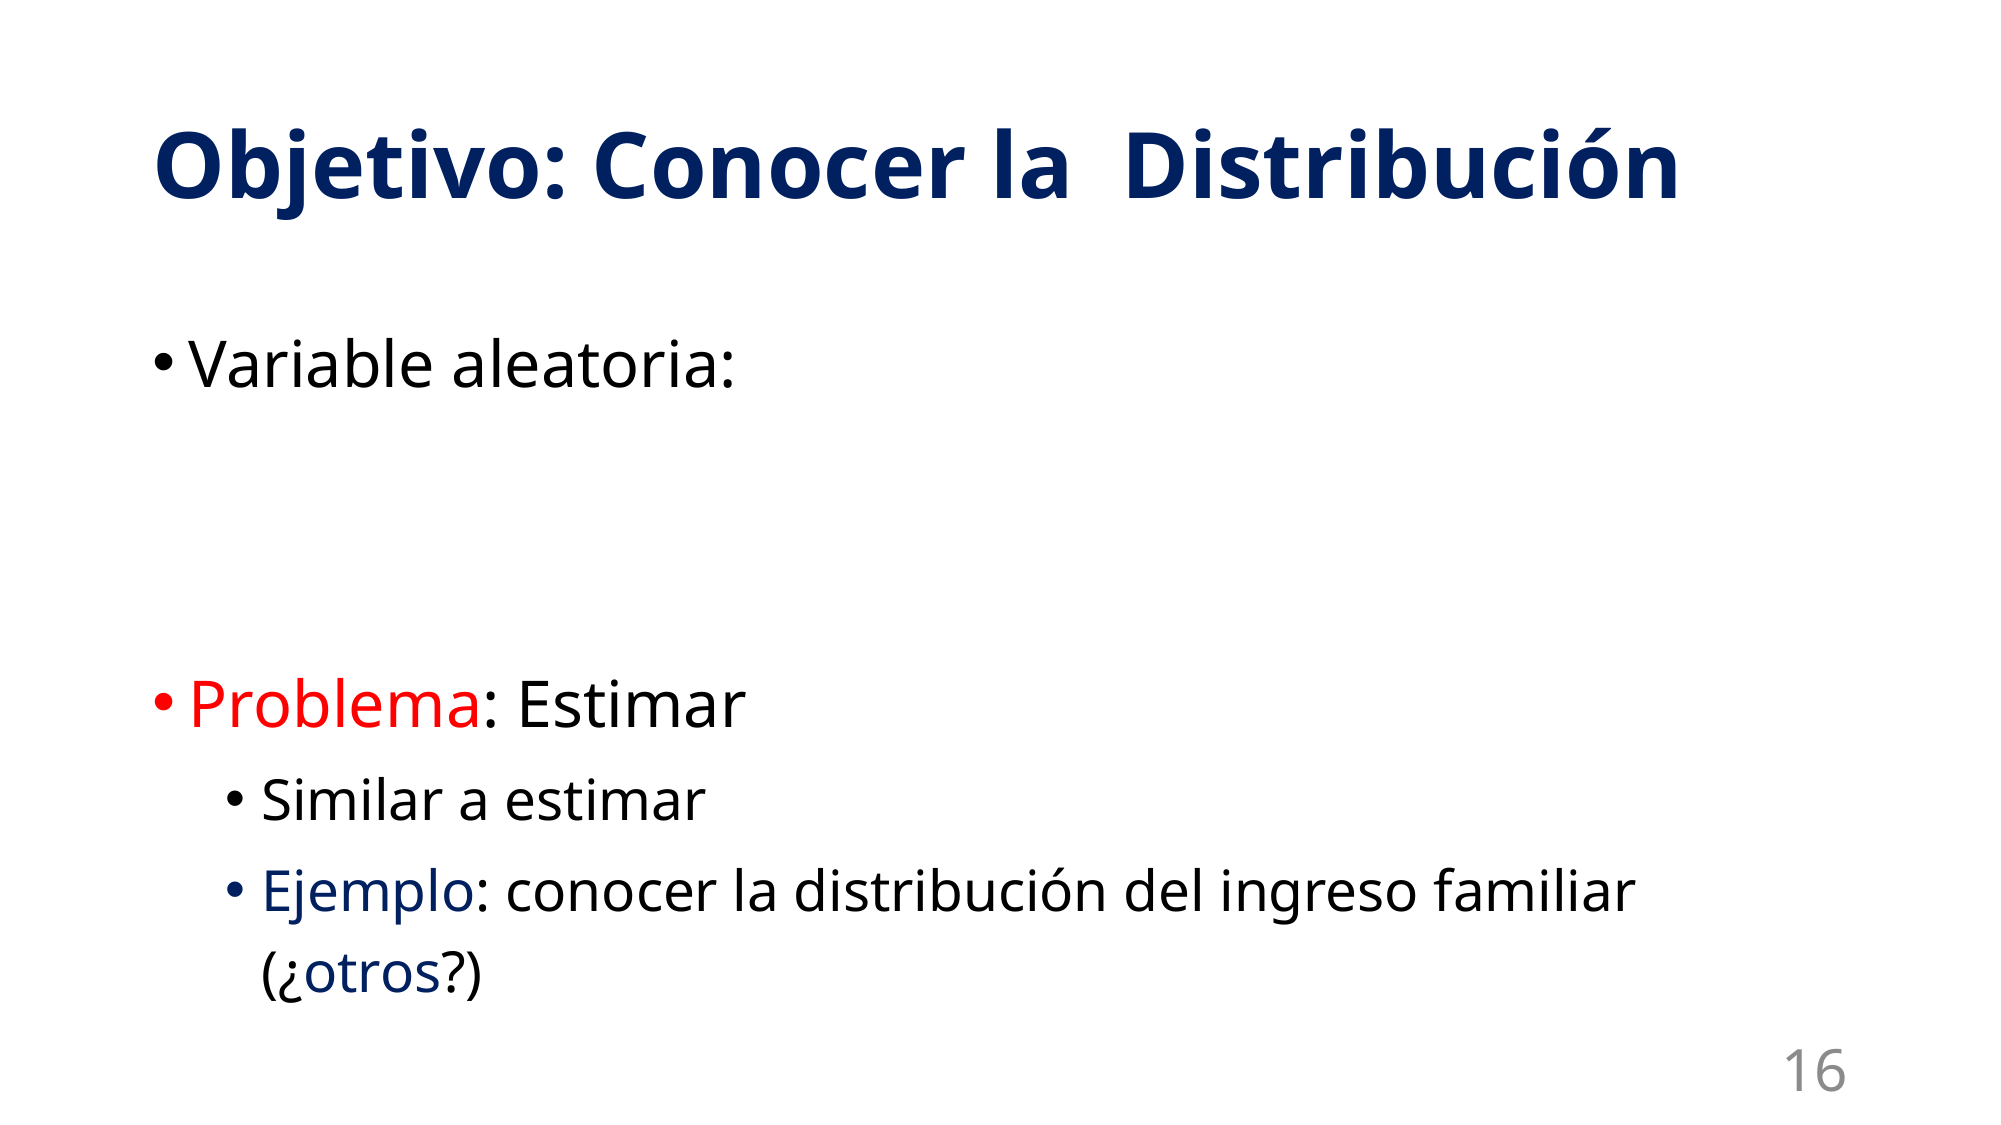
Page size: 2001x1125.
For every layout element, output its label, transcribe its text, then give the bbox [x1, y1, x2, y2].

slide_number 16 [1412, 1042, 1863, 1103]
title Objetivo: Conocer la Distribución [137, 59, 1863, 278]
